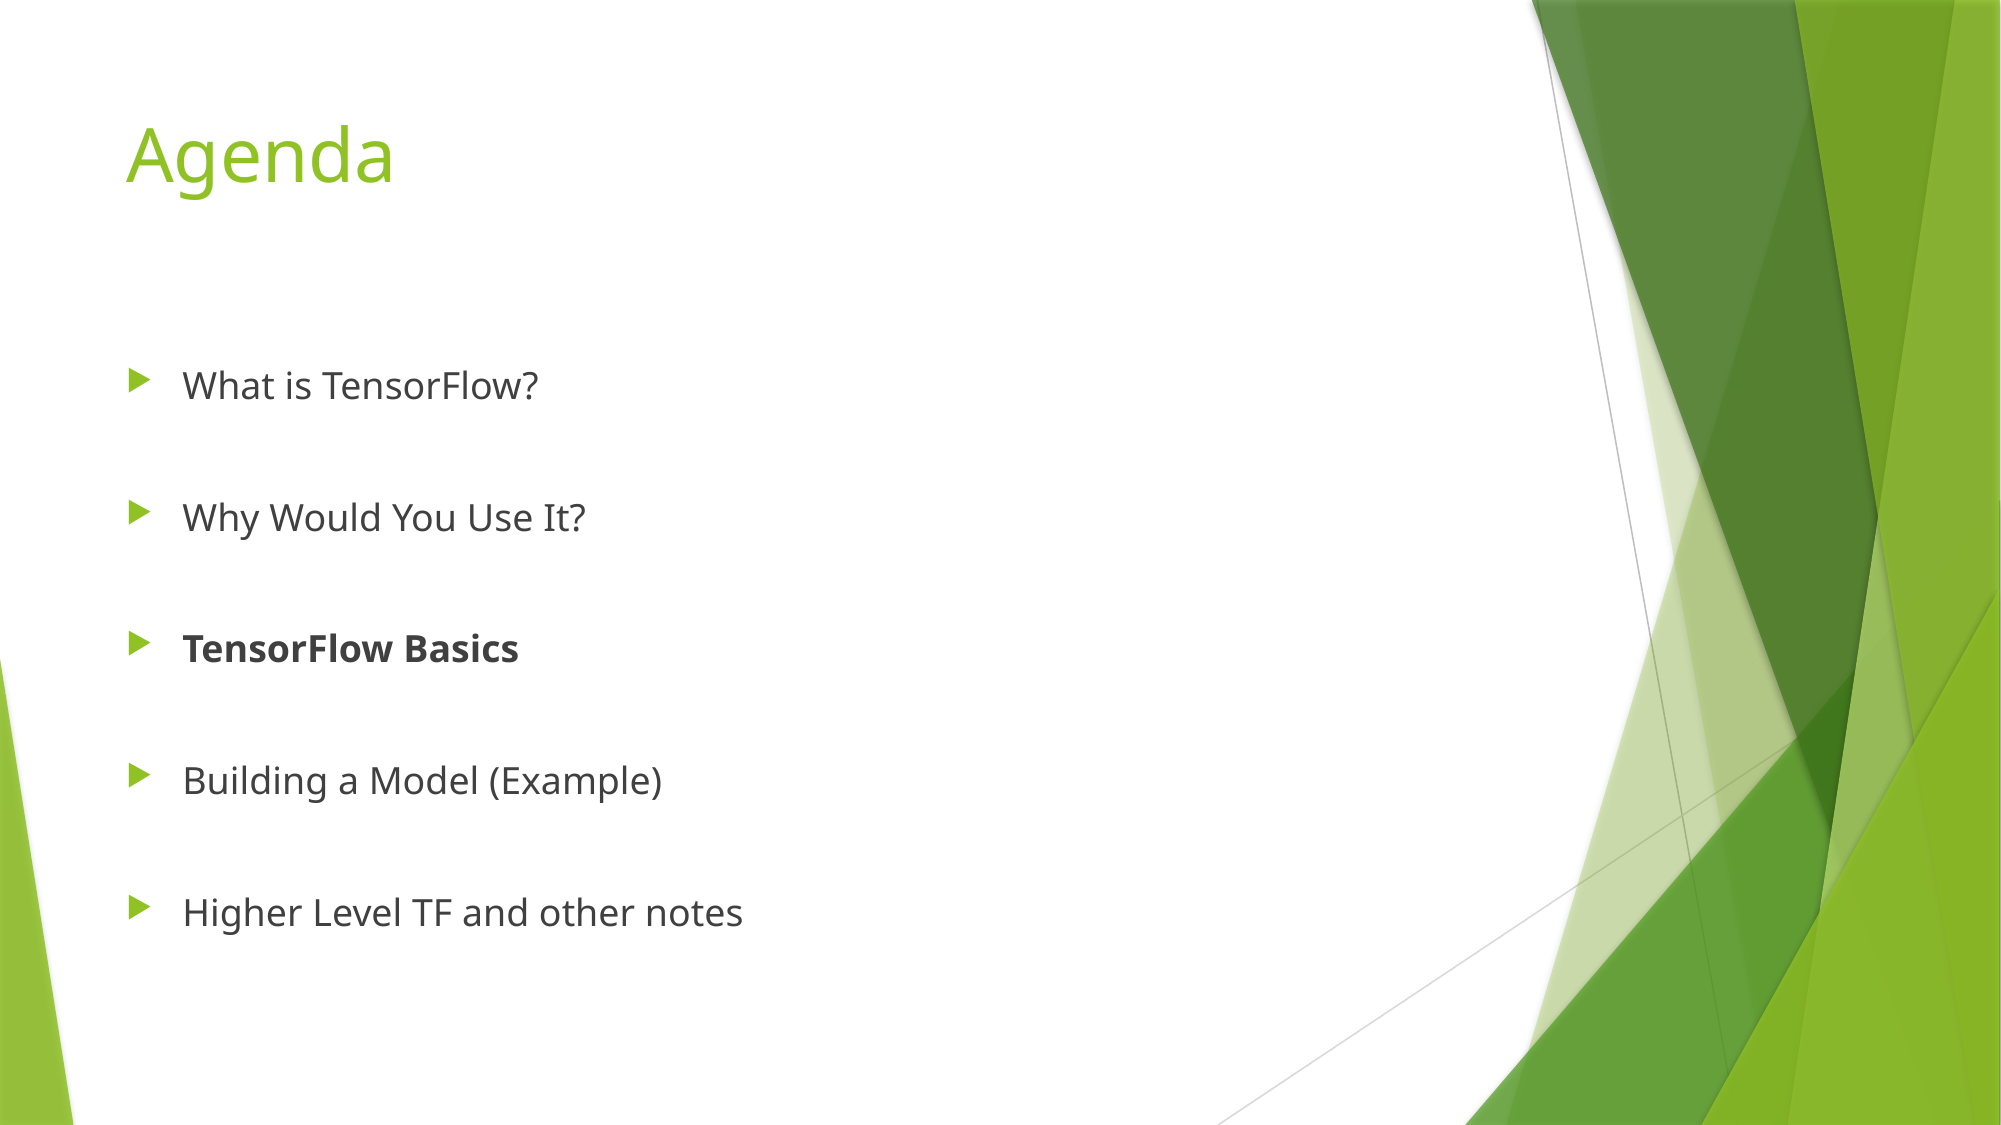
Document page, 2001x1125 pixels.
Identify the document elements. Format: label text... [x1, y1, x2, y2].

title Agenda [111, 99, 1522, 317]
list What is TensorFlow? Why Would You Use It? TensorFlow Basics Building a Model (Example) Higher Level TF and other notes [111, 354, 1522, 992]
